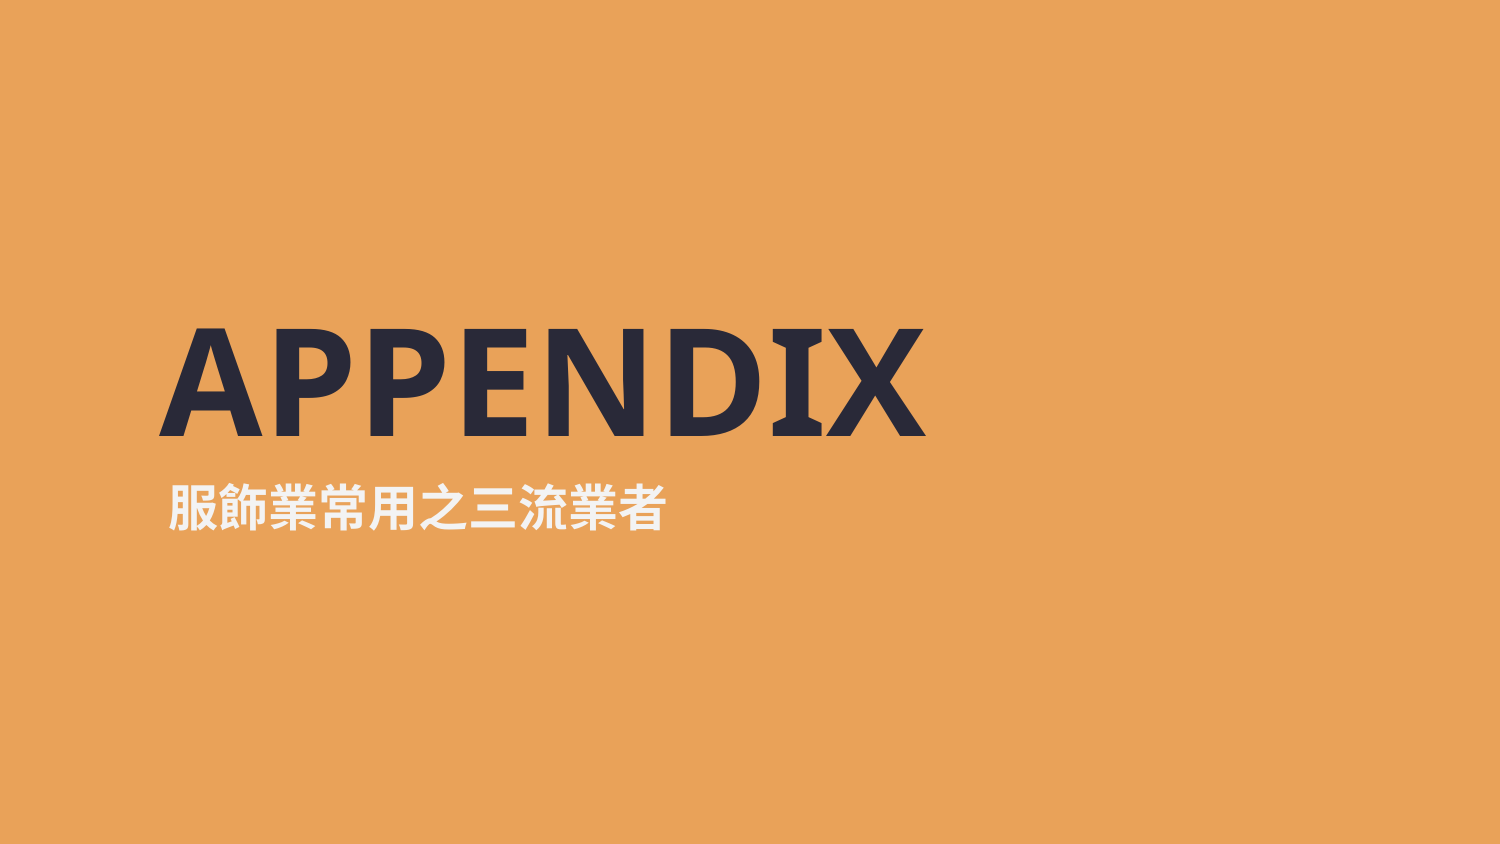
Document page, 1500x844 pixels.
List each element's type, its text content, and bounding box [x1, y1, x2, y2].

text_box 服飾業常用之三流業者 [153, 469, 879, 545]
text_box APPENDIX [144, 102, 973, 482]
